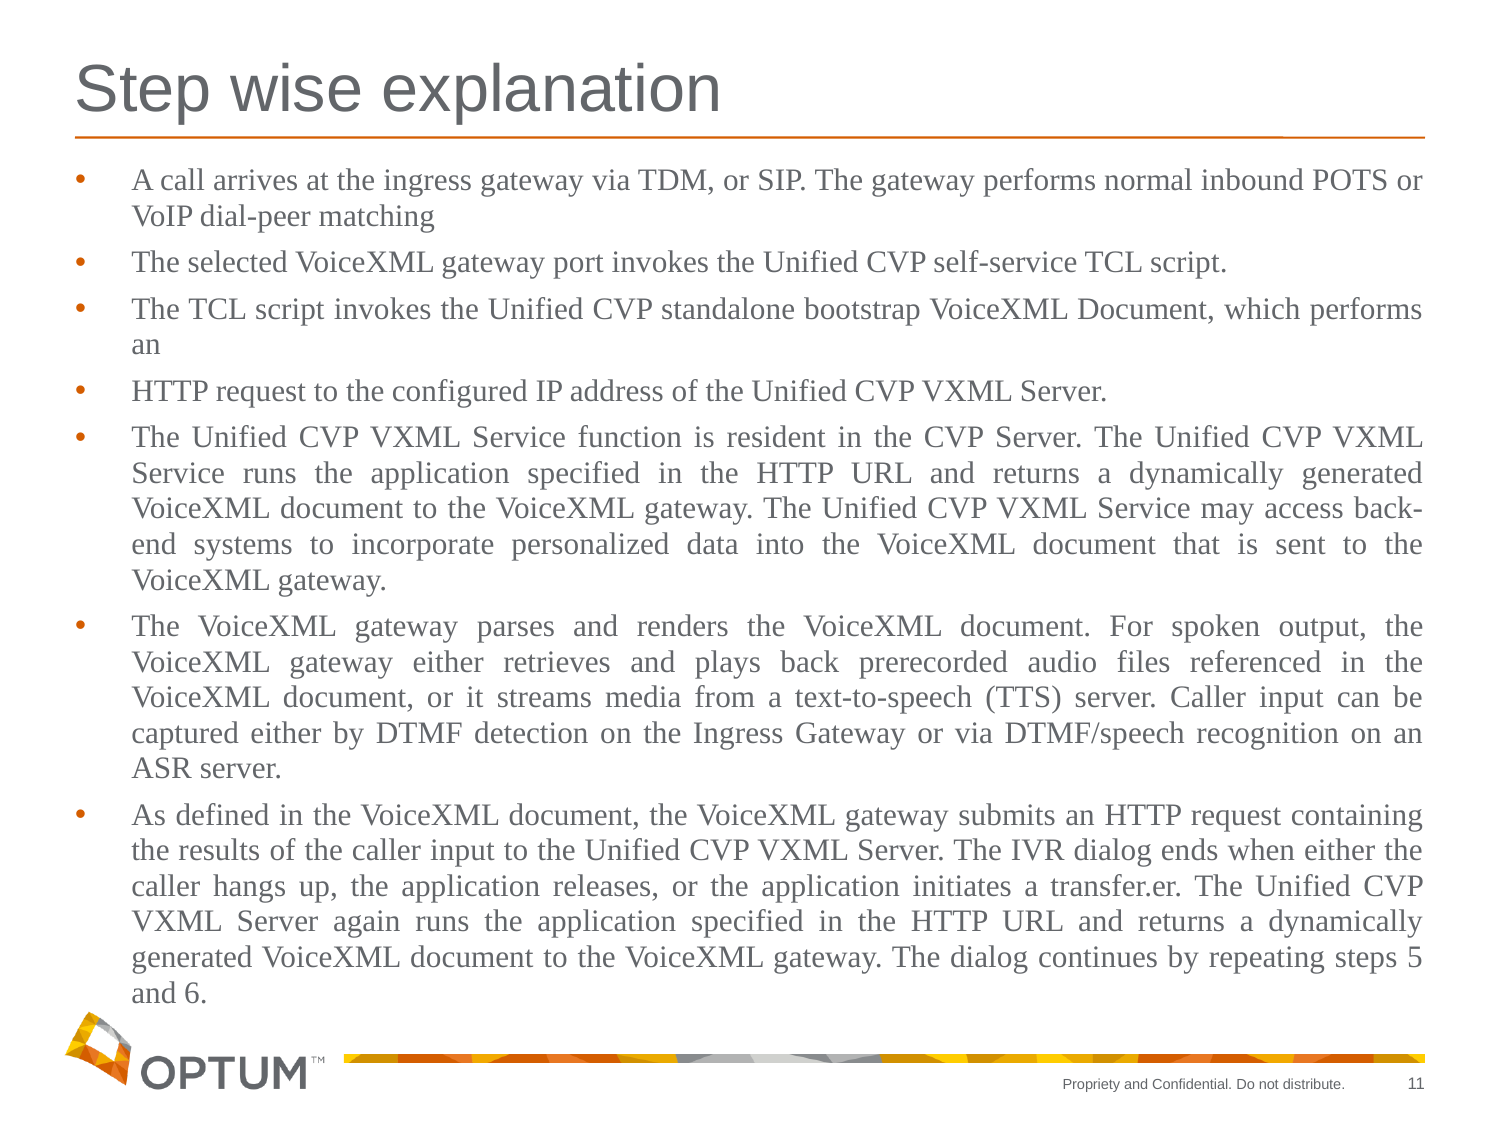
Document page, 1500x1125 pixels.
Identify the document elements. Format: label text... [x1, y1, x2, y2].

title Step wise explanation [74, 24, 1425, 126]
picture [62, 1009, 327, 1092]
list A call arrives at the ingress gateway via TDM, or SIP. The gateway performs normal inbound POTS or VoIP dial-peer matching The selected VoiceXML gateway port invokes the Unified CVP self-service TCL script. The TCL script invokes the Unified CVP standalone bootstrap VoiceXML Document, which performs an HTTP request to the configured IP address of the Unified CVP VXML Server. The Unified CVP VXML Service function is resident in the CVP Server. The Unified CVP VXML Service runs the application specified in the HTTP URL and returns a dynamically generated VoiceXML document to the VoiceXML gateway. The Unified CVP VXML Service may access back-end systems to incorporate personalized data into the VoiceXML document that is sent to the VoiceXML gateway. The VoiceXML gateway parses and renders the VoiceXML document. For spoken output, the VoiceXML gateway either retrieves and plays back prerecorded audio files referenced in the VoiceXML document, or it streams media from a text-to-speech (TTS) server. Caller input can be captured either by DTMF detection on the Ingress Gateway or via DTMF/speech recognition on an ASR server. As defined in the VoiceXML document, the VoiceXML gateway submits an HTTP request containing the results of the caller input to the Unified CVP VXML Server. The IVR dialog ends when either the caller hangs up, the application releases, or the application initiates a transfer.er. The Unified CVP VXML Server again runs the application specified in the HTTP URL and returns a dynamically generated VoiceXML document to the VoiceXML gateway. The dialog continues by repeating steps 5 and 6. [75, 162, 1425, 991]
picture [343, 1054, 1425, 1063]
slide_number 11 [1374, 1073, 1426, 1099]
